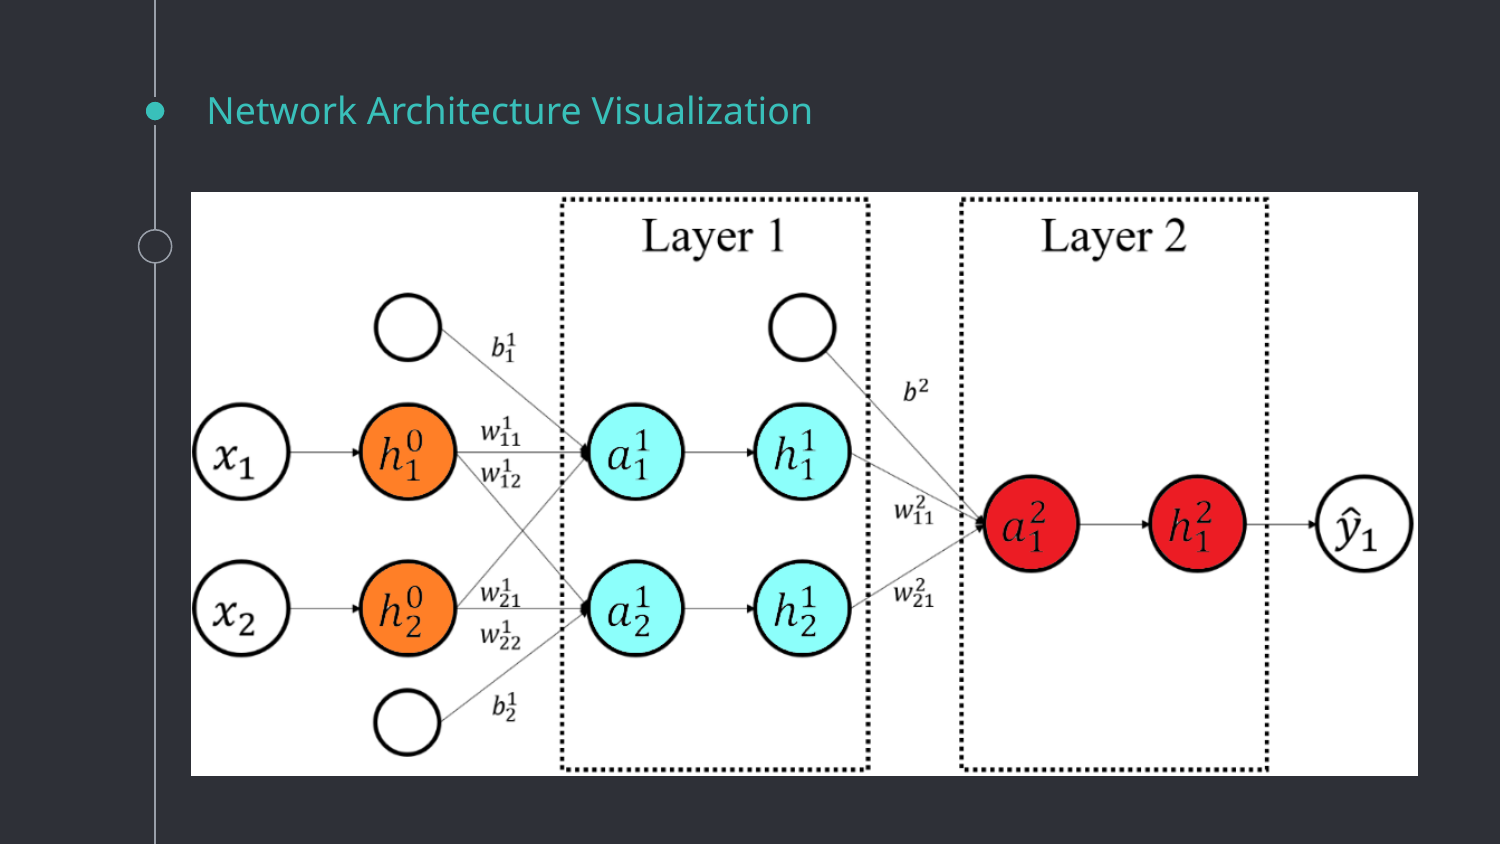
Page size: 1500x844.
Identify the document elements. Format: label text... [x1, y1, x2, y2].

title Network Architecture Visualization [191, 90, 1317, 147]
picture [190, 192, 1419, 776]
